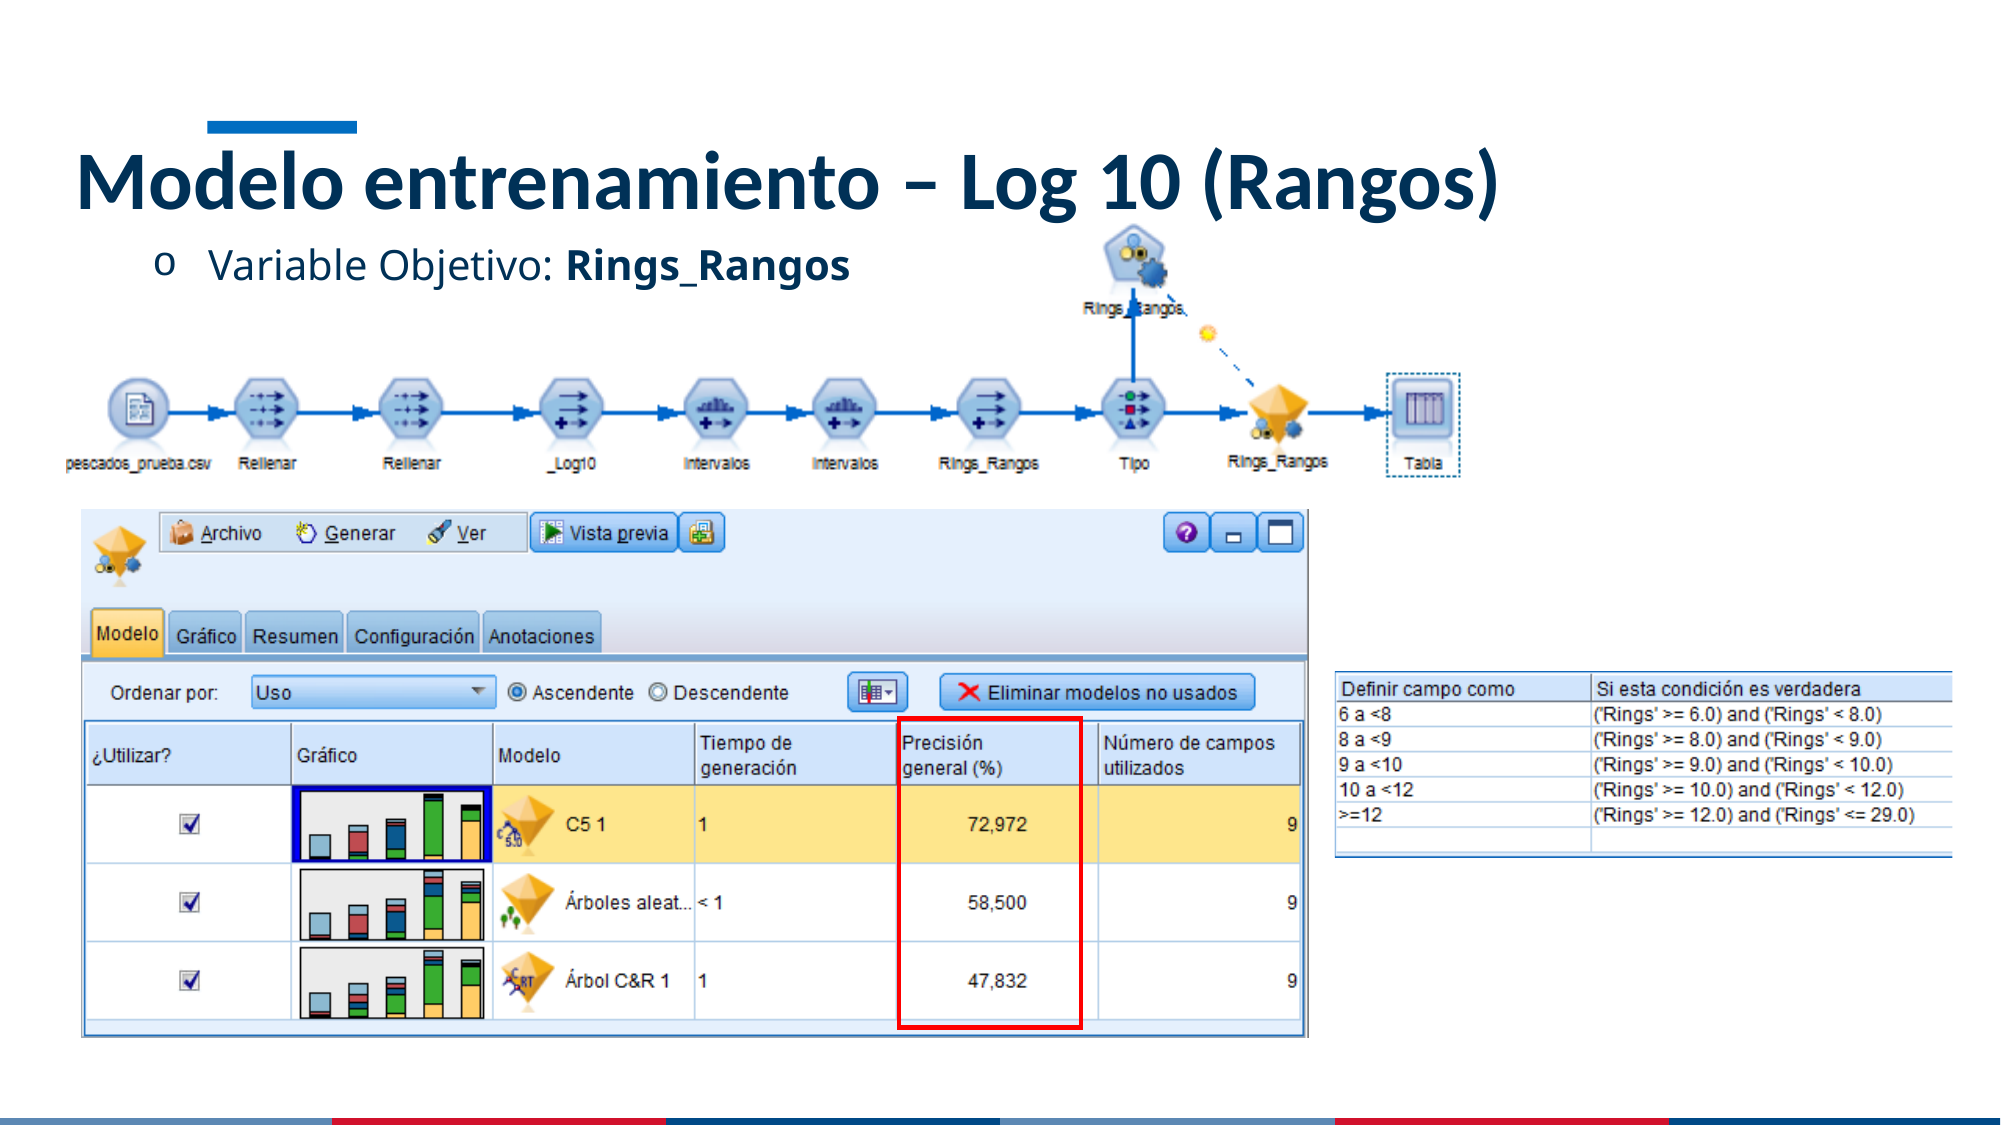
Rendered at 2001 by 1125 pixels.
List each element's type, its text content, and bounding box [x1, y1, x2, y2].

picture [81, 509, 1309, 1038]
picture [1334, 671, 1953, 858]
text_box [206, 120, 358, 130]
text_box Modelo entrenamiento – Log 10 (Rangos) [60, 130, 1786, 266]
picture [65, 200, 1477, 494]
